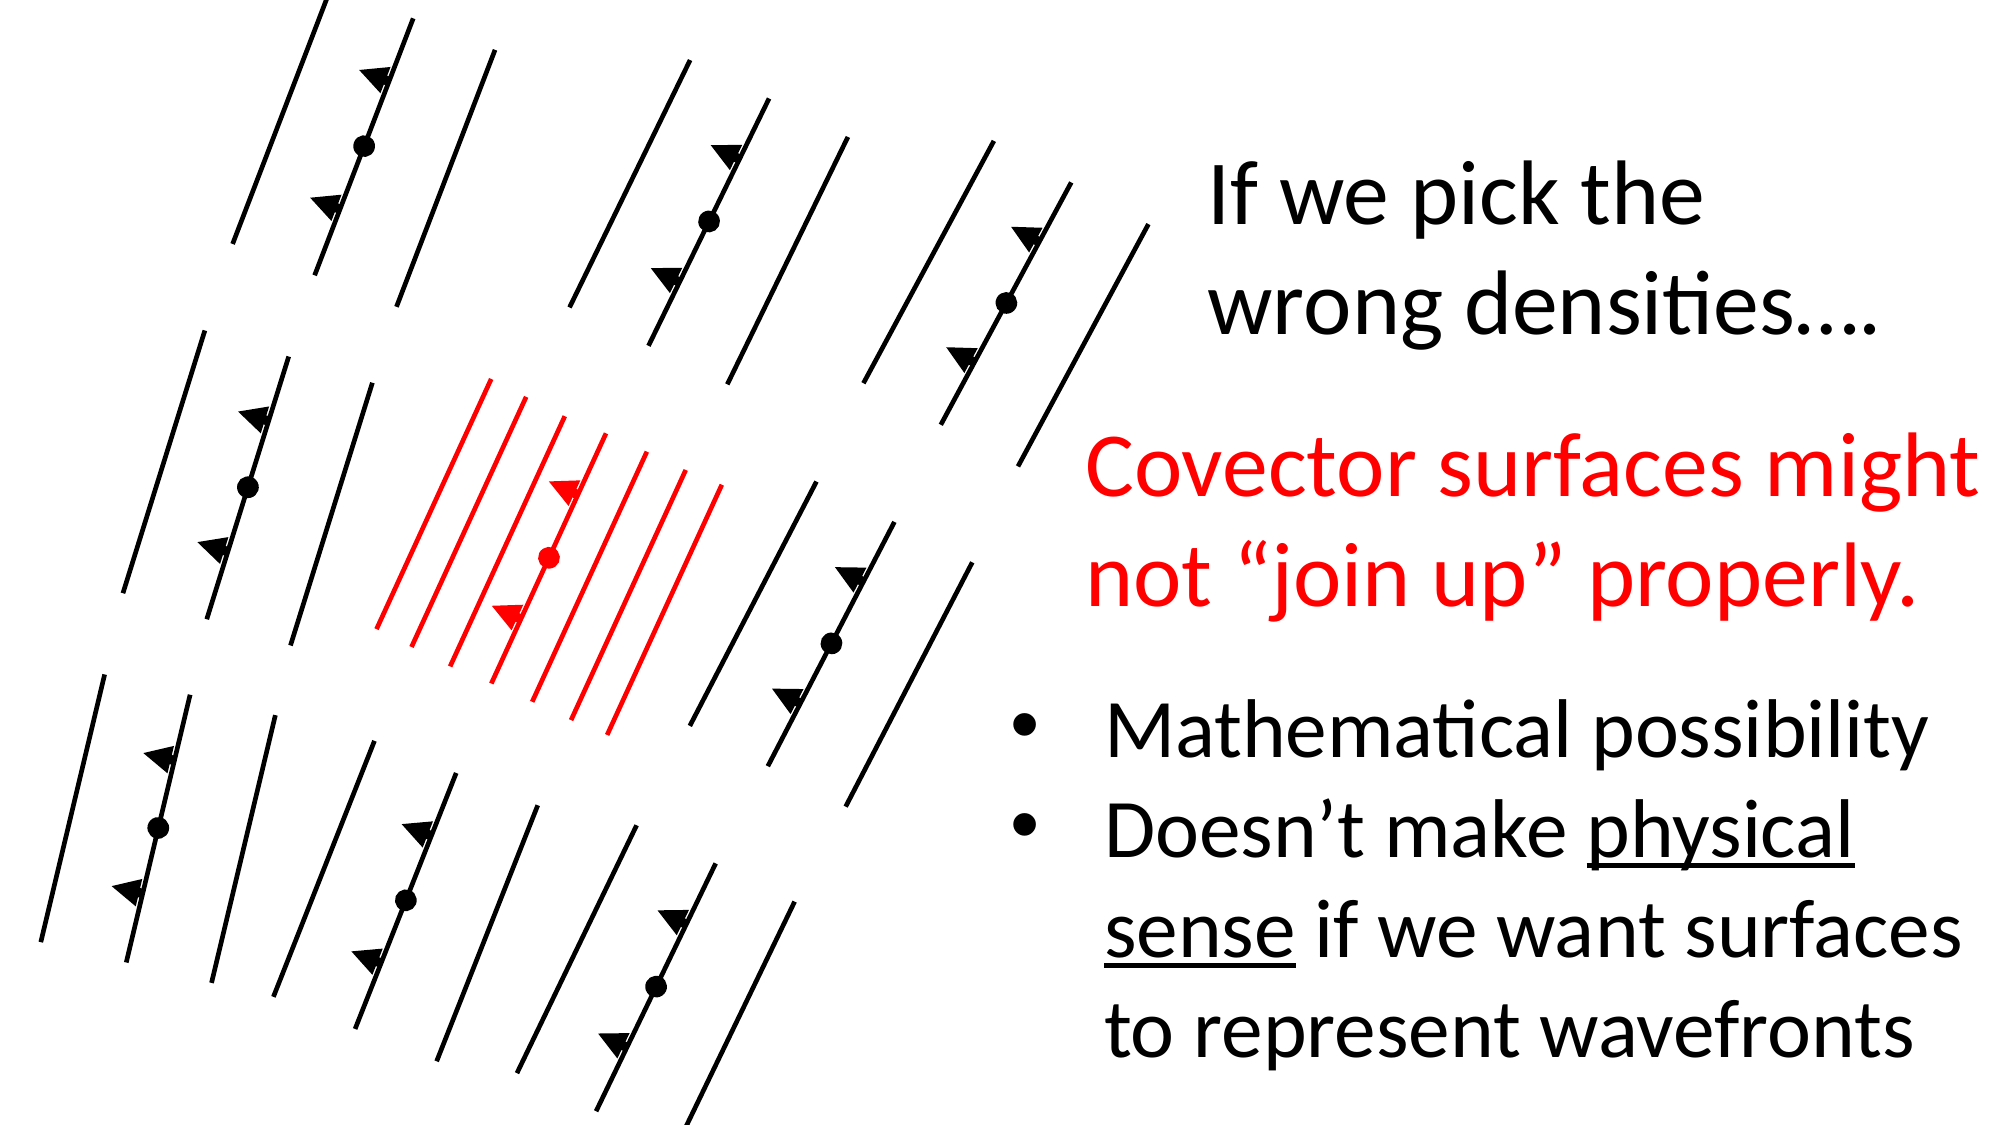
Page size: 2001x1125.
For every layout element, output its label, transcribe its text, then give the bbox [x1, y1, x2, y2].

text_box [693, 556, 969, 732]
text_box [868, 215, 1144, 392]
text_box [433, 366, 665, 748]
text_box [571, 134, 847, 310]
text_box Mathematical possibility Doesn’t make physical sense if we want surfaces to represent wavefronts [995, 666, 1990, 1082]
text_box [226, 59, 502, 235]
text_box Covector surfaces might not “join up” properly. [1070, 397, 2000, 632]
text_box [518, 899, 794, 1076]
text_box If we pick the wrong densities…. [1192, 125, 1965, 360]
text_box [267, 813, 544, 989]
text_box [20, 740, 296, 917]
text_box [109, 400, 386, 576]
